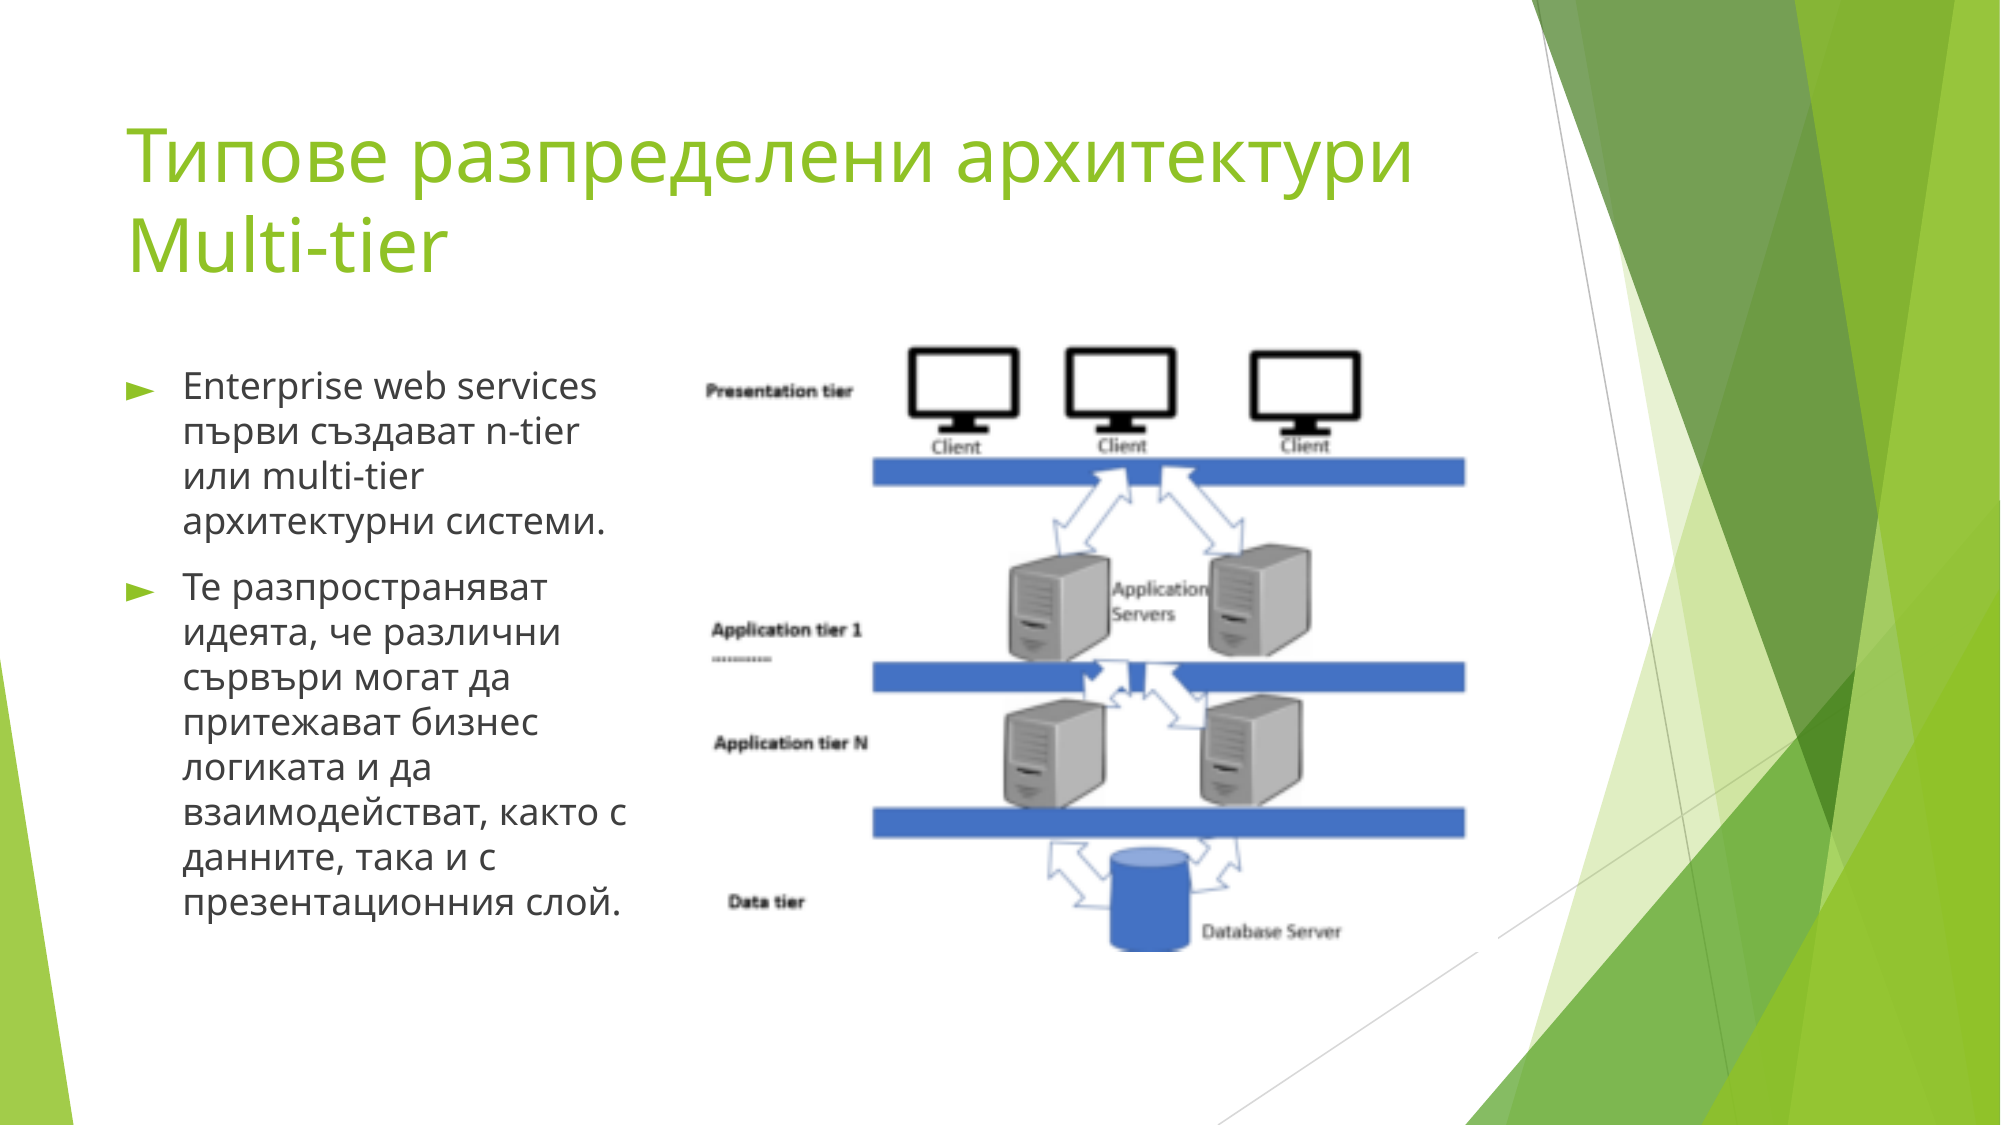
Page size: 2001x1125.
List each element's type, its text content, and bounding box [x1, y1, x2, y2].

picture [679, 335, 1498, 952]
title Типове разпределени архитектури Multi-tier [111, 99, 1522, 317]
list Enterprise web services първи създават n-tier или multi-tier архитектурни системи. Те разпространяват идеята, че различни сървъри могат да притежават бизнес логиката и да взаимодействат, както с данните, така и с презентационния слой. [111, 354, 668, 992]
